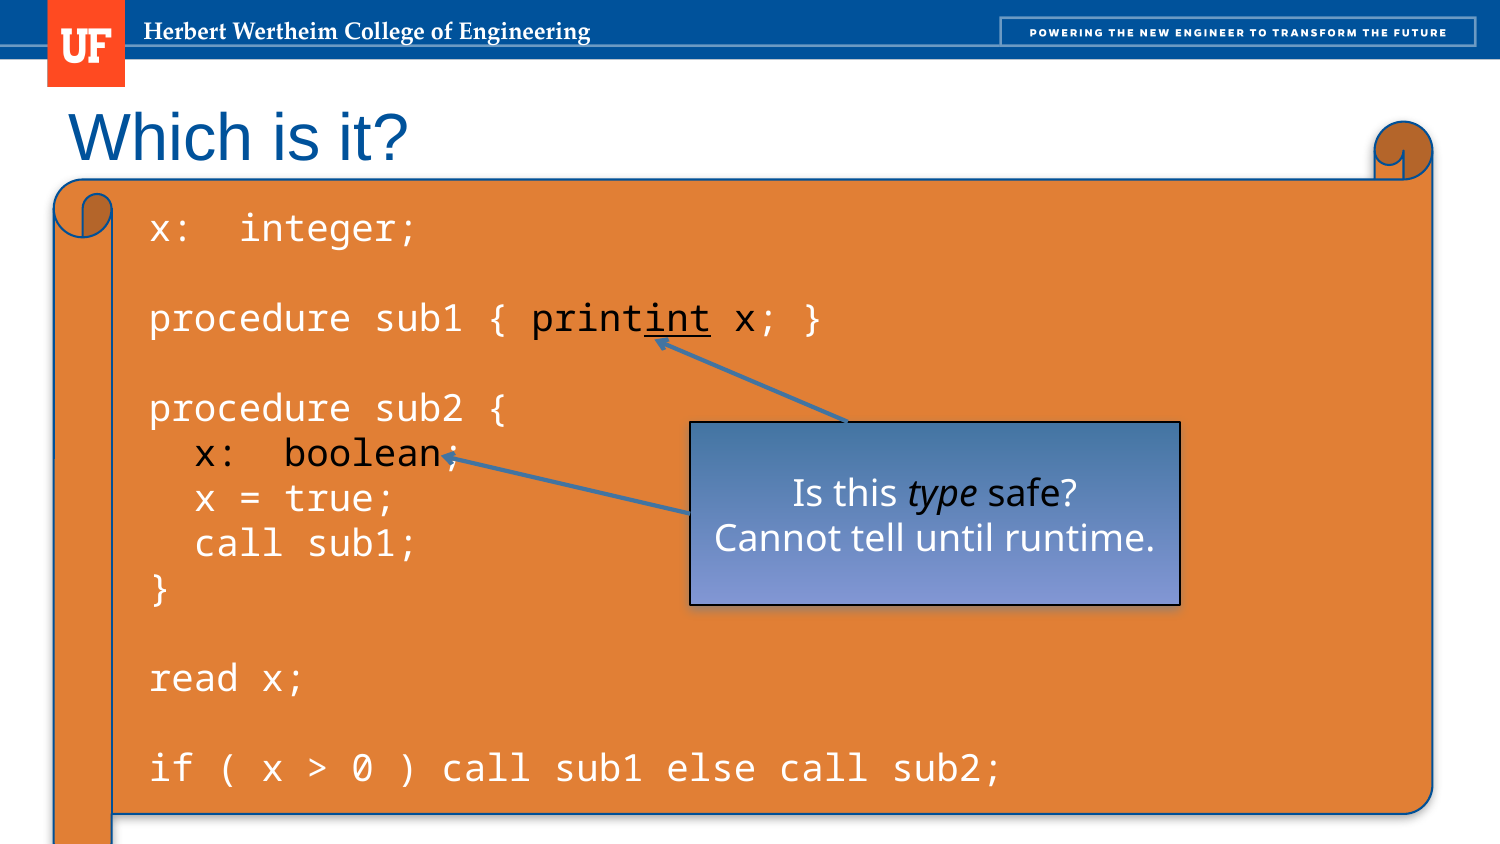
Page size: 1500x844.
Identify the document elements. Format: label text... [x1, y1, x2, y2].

picture [0, 0, 1500, 87]
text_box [653, 338, 849, 423]
text_box Is this type safe? Cannot tell until runtime. [689, 421, 1181, 606]
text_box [440, 455, 691, 515]
title Which is it? [53, 86, 1414, 191]
text_box x: integer; procedure sub1 { printint x; } procedure sub2 { x: boolean; x = true; call sub1; } read x; if ( x > 0 ) call sub1 else call sub2; [52, 120, 1434, 844]
